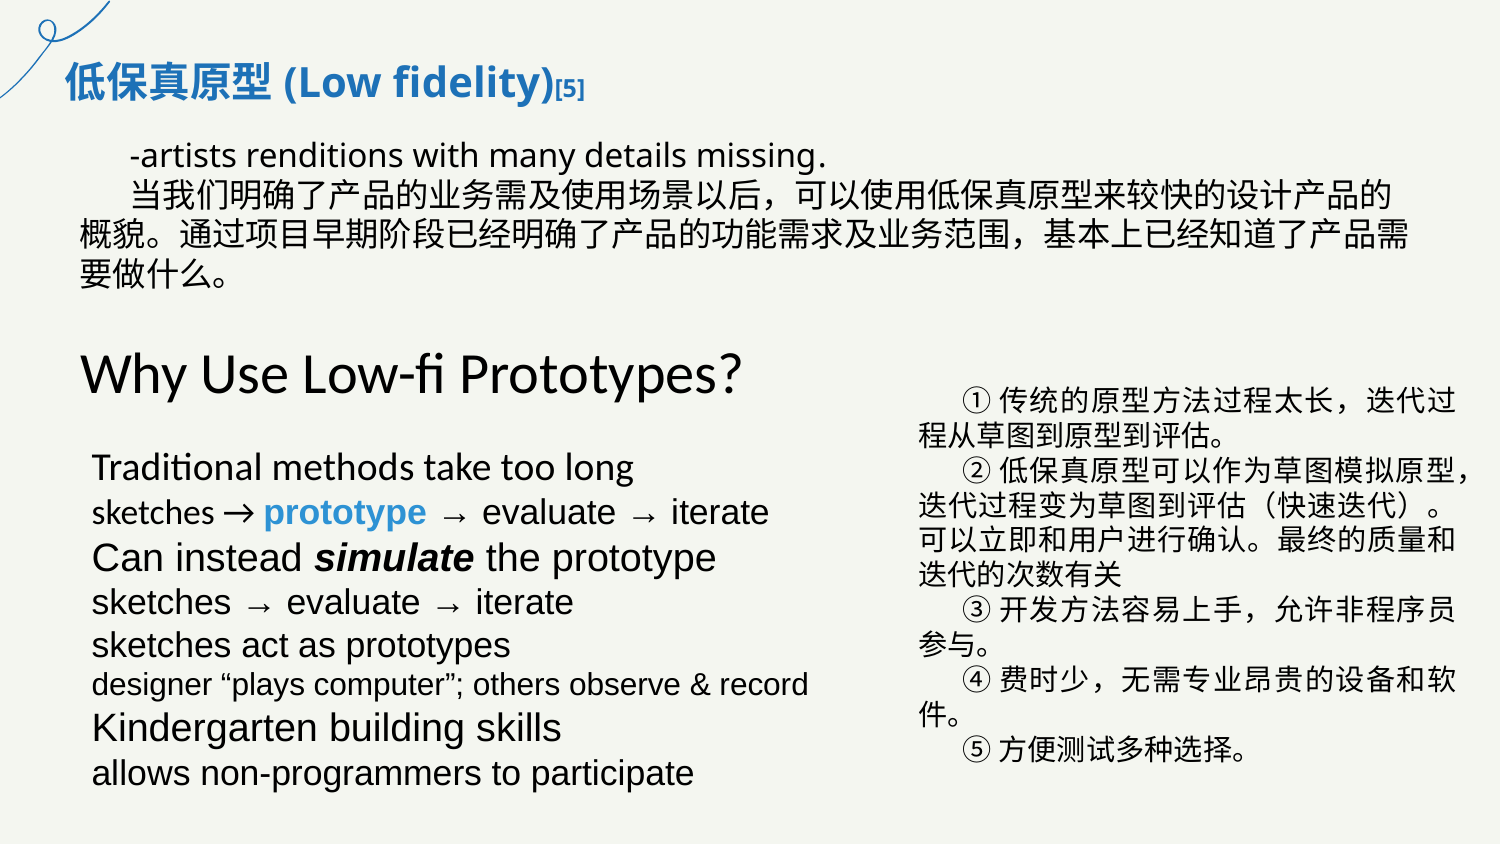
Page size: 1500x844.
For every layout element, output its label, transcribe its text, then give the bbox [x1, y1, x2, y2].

text_box 低保真原型(Low fidelity)[5] [64, 55, 749, 106]
list Traditional methods take too long sketches → prototype → evaluate → iterate Can instead simulate the prototype sketches → evaluate → iterate sketches act as prototypes designer “plays computer”; others observe & record Kindergarten building skills allows non-programmers to participate [76, 433, 932, 802]
text_box -artists renditions with many details missing. 当我们明确了产品的业务需及使用场景以后，可以使用低保真原型来较快的设计产品的概貌。通过项目早期阶段已经明确了产品的功能需求及业务范围，基本上已经知道了产品需要做什么。 [64, 126, 1433, 301]
title Why Use Low-fi Prototypes? [64, 327, 897, 413]
text_box ①传统的原型方法过程太长，迭代过程从草图到原型到评估。 ②低保真原型可以作为草图模拟原型，迭代过程变为草图到评估（快速迭代）。可以立即和用户进行确认。最终的质量和迭代的次数有关 ③开发方法容易上手，允许非程序员参与。 ④费时少，无需专业昂贵的设备和软件。 ⑤方便测试多种选择。 [903, 374, 1472, 774]
